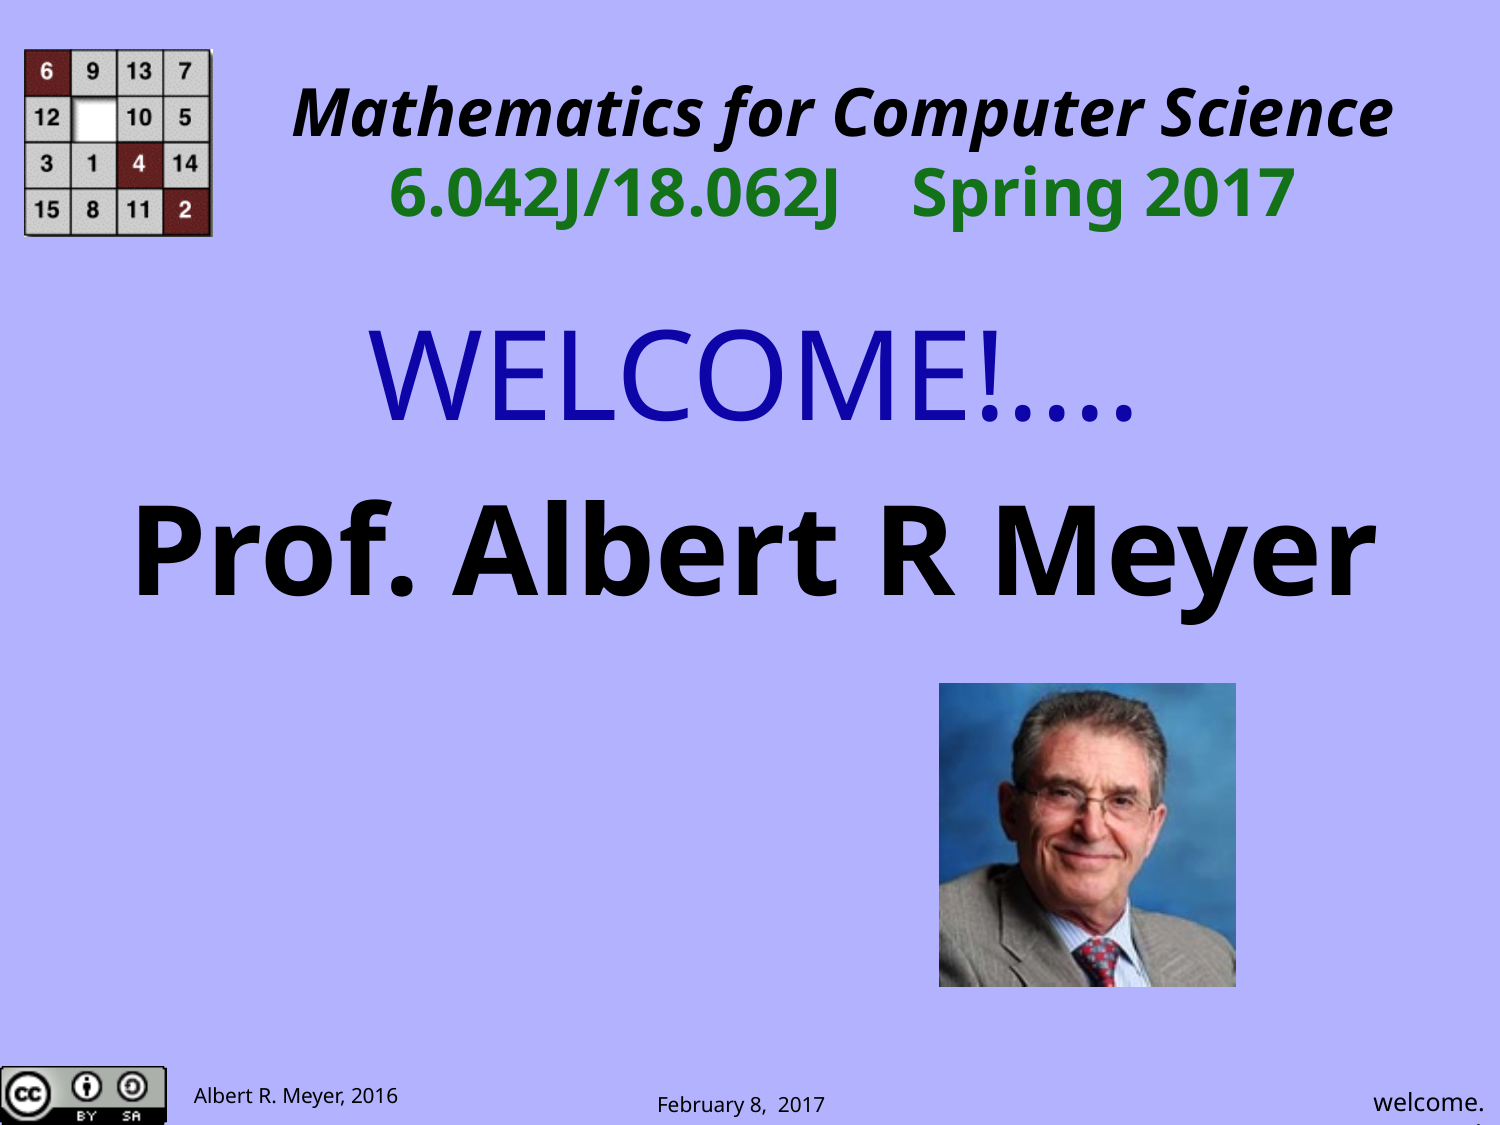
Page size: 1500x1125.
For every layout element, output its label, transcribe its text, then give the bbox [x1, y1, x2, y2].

subtitle WELCOME!.... Prof. Albert R Meyer [28, 287, 1480, 869]
picture [24, 49, 187, 237]
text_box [674, 544, 826, 581]
picture [939, 683, 1236, 987]
picture [0, 1066, 167, 1125]
slide_number welcome.1 [1301, 1074, 1500, 1125]
title Mathematics for Computer Science 6.042J/18.062J Spring 2017 [187, 49, 1500, 251]
